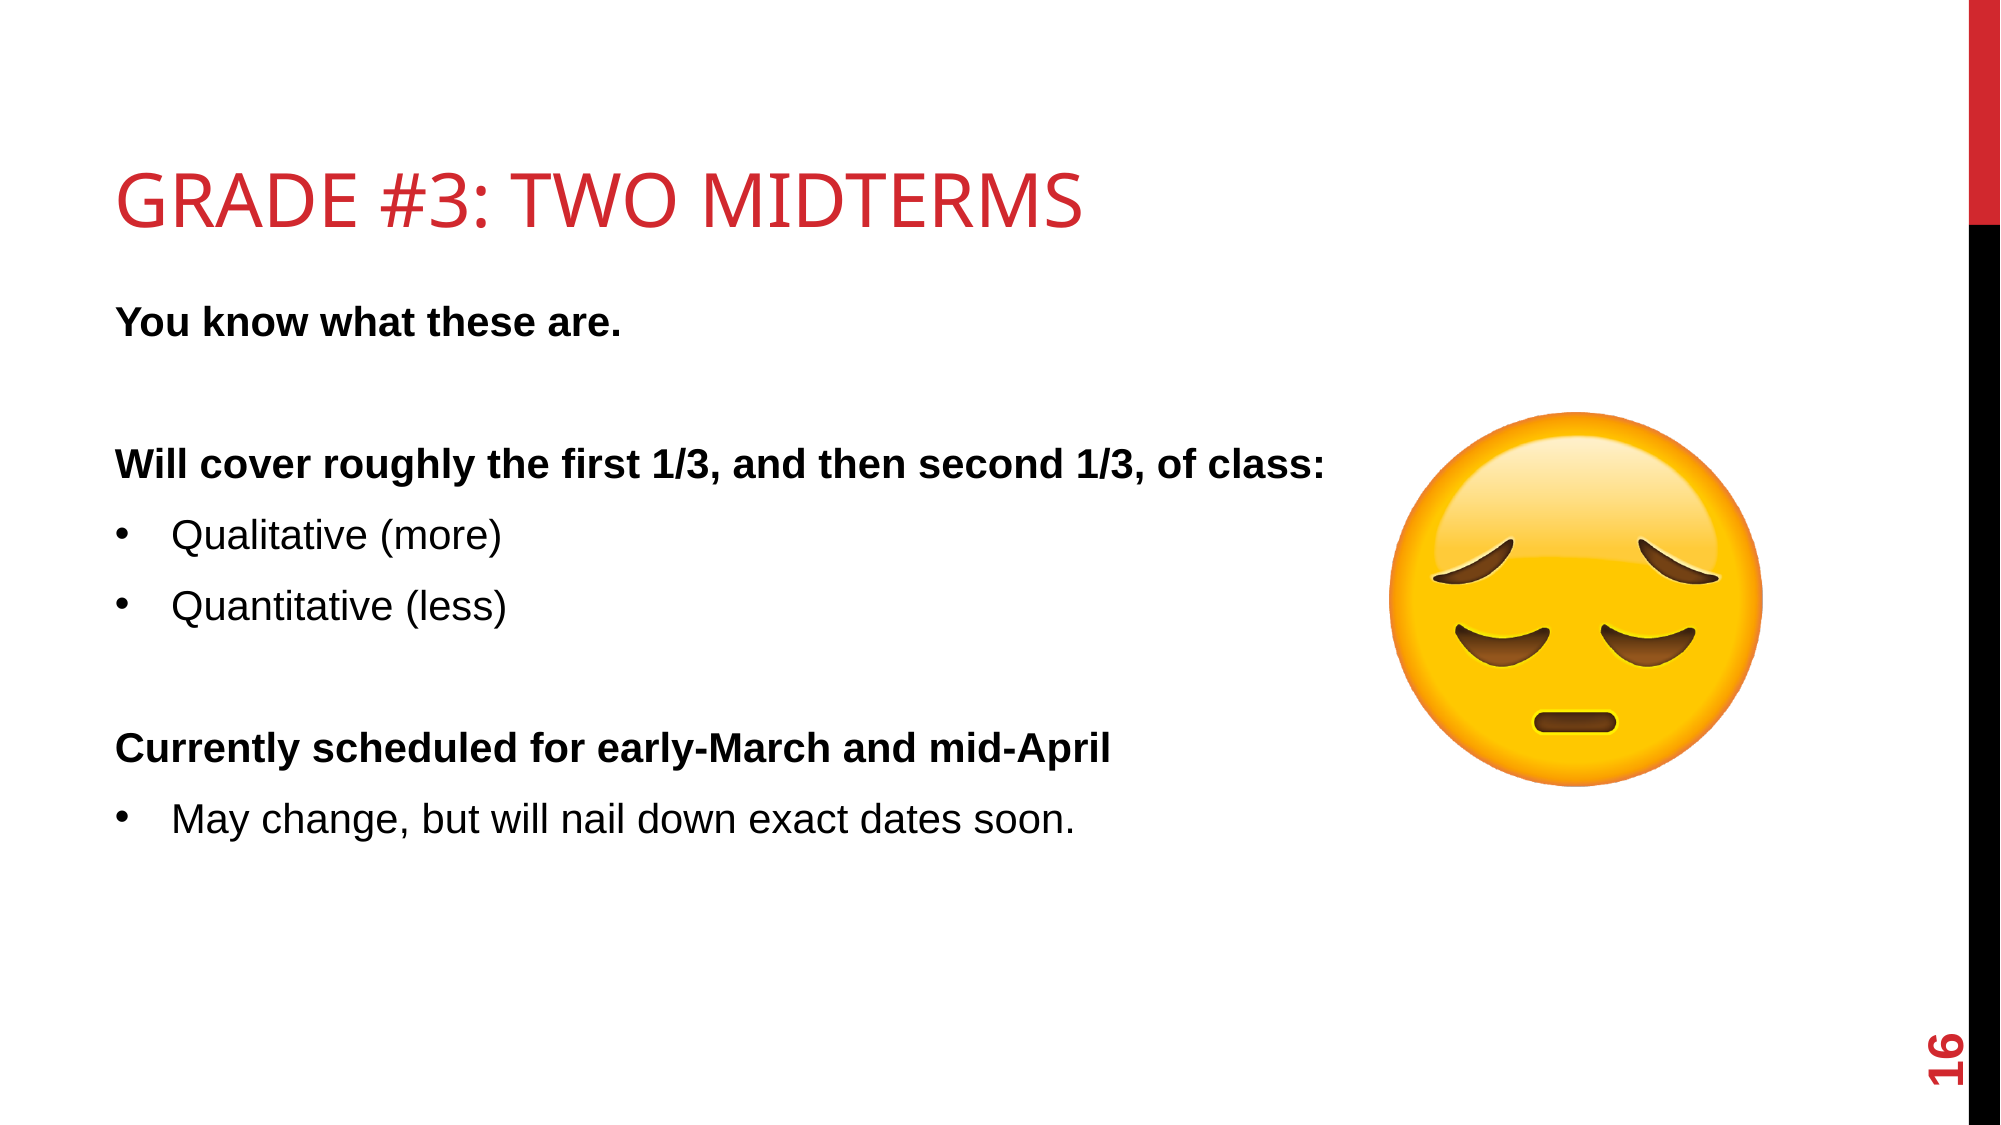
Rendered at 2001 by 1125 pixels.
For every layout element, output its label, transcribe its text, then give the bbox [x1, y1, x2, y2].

picture [1383, 407, 1767, 791]
title GRADE #3: TWO MIDTERMS [99, 25, 1367, 250]
list You know what these are. Will cover roughly the first 1/3, and then second 1/3, of class: Qualitative (more) Quantitative (less) Currently scheduled for early-March and mid-April May change, but will nail down exact dates soon. [99, 287, 1767, 1005]
slide_number 16 [1903, 887, 1984, 1104]
